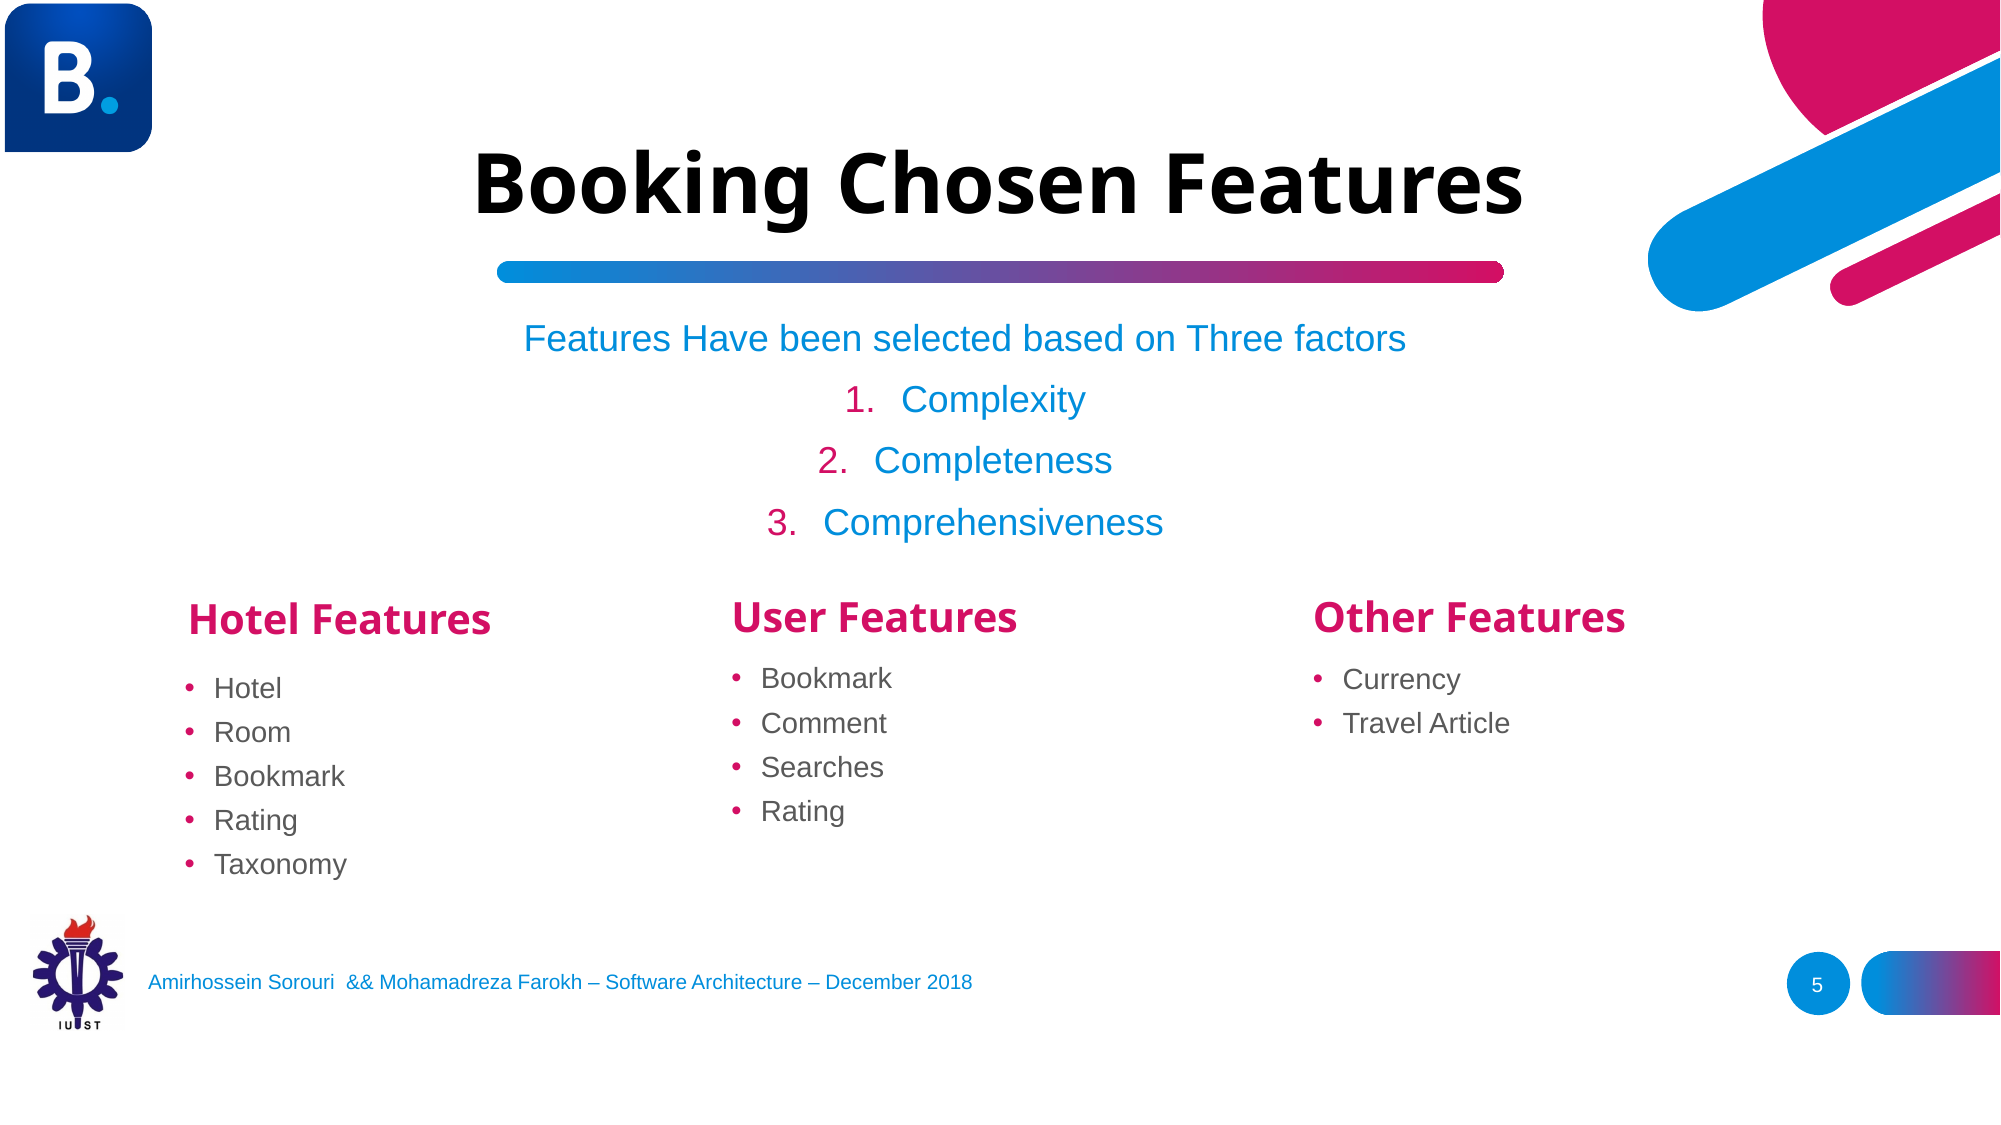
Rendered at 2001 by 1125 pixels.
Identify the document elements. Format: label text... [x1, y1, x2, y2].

slide_number 5 [1772, 969, 1863, 1015]
list Hotel Features [172, 590, 859, 651]
text_box Other Features [1297, 589, 1985, 650]
text_box Currency Travel Article [1297, 657, 1948, 969]
list Features Have been selected based on Three factors Complexity Completeness Comprehensiveness [102, 311, 1828, 549]
list Bookmark Comment Searches Rating [716, 656, 1317, 951]
list Hotel Room Bookmark Rating Taxonomy [169, 665, 716, 951]
picture [0, 0, 156, 156]
footer Amirhossein Sorouri && Mohamadreza Farokh – Software Architecture – December 2018 [133, 951, 1553, 1011]
title Booking Chosen Features [136, 128, 1862, 240]
list User Features [716, 588, 1317, 649]
picture [30, 914, 125, 1031]
